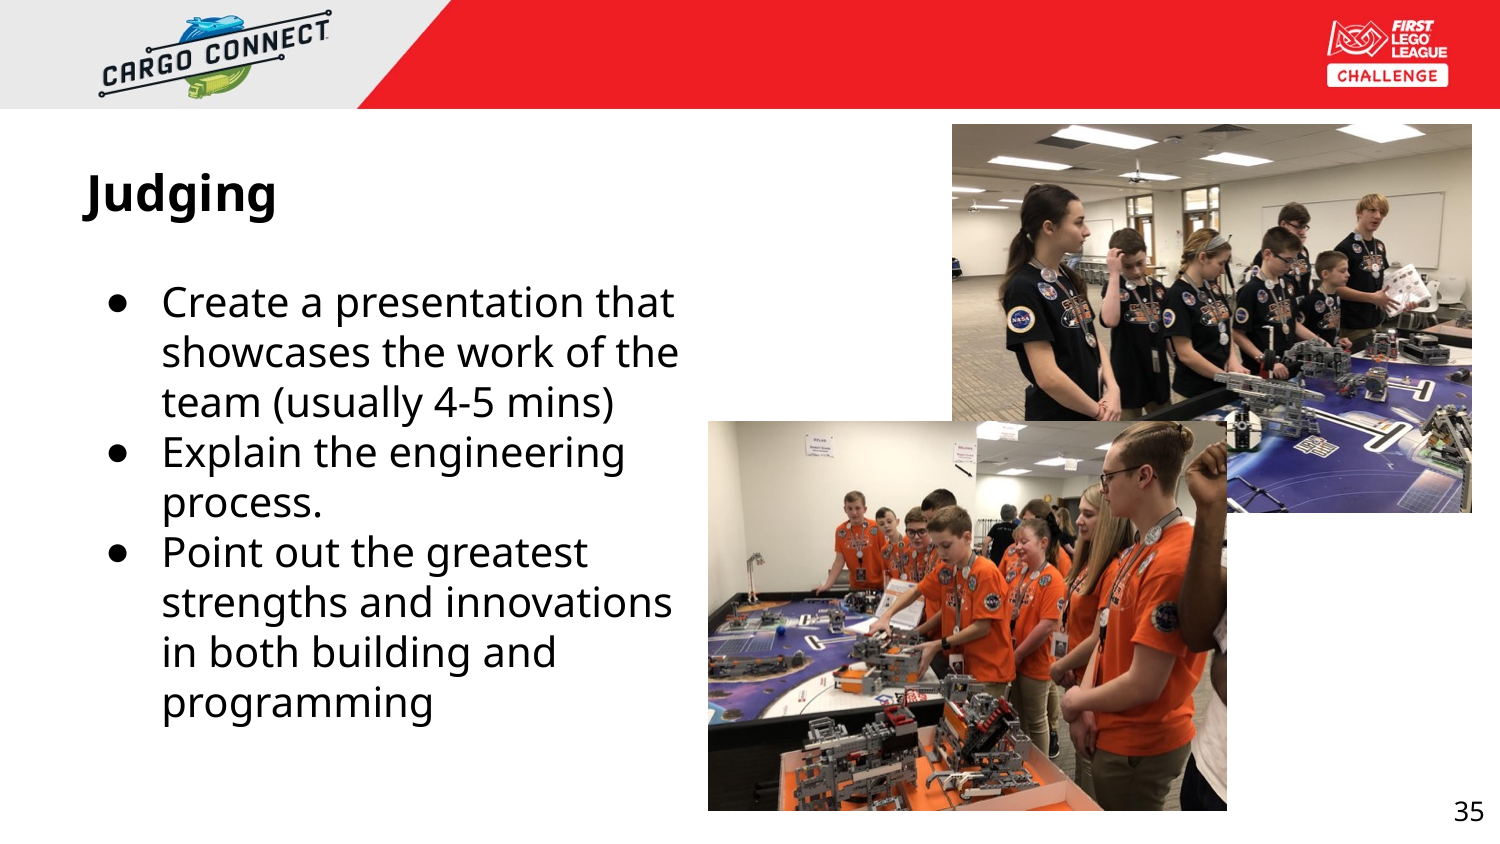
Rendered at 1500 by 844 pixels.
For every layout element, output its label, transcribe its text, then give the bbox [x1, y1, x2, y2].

picture [0, 0, 1500, 844]
title Judging [75, 155, 950, 247]
list Create a presentation that showcases the work of the team (usually 4-5 mins) Explain the engineering process. Point out the greatest strengths and innovations in both building and programming [75, 270, 709, 759]
slide_number 35 [1409, 779, 1500, 844]
